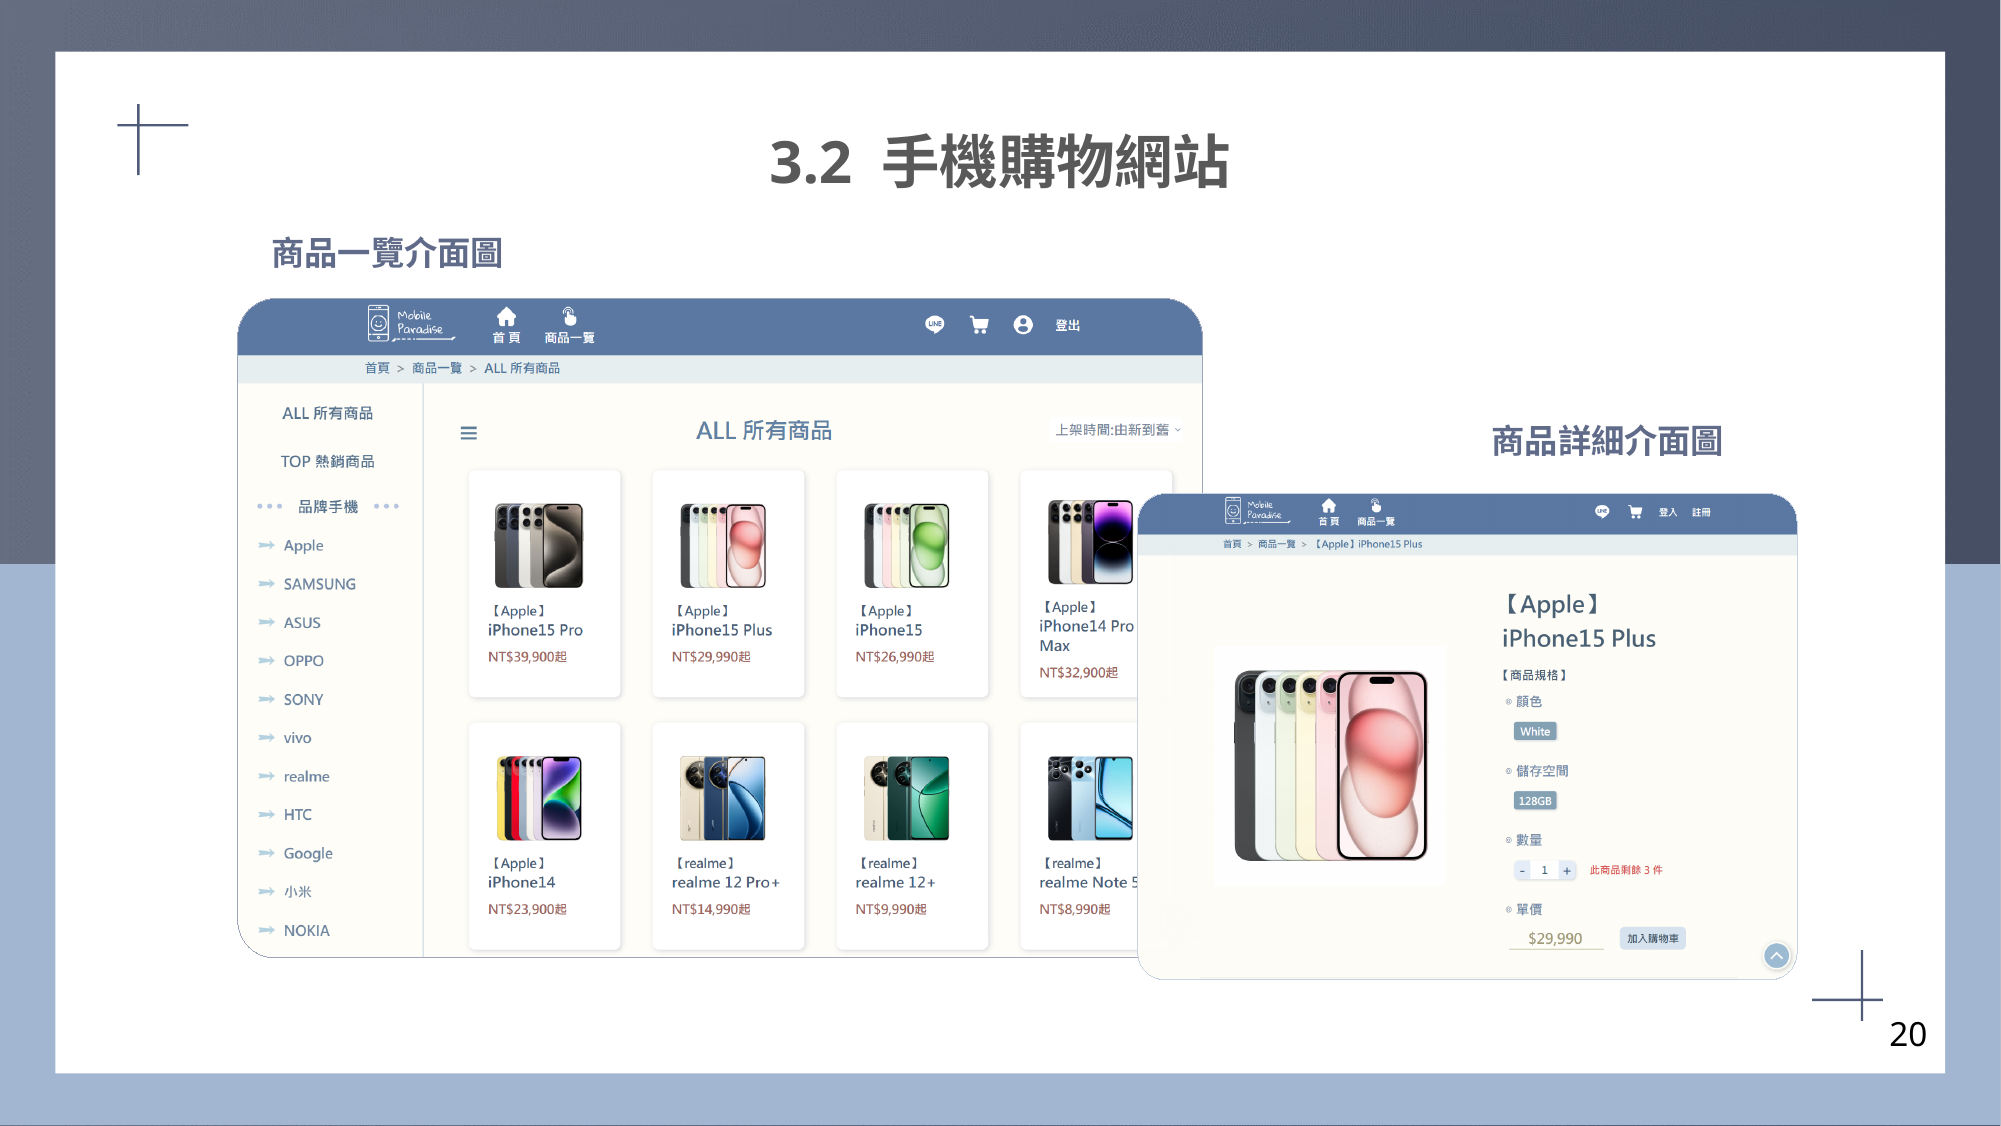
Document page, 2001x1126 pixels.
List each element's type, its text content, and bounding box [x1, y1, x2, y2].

text_box 3.2 手機購物網站 [735, 118, 1266, 193]
text_box 商品詳細介面圖 [1476, 412, 1740, 468]
text_box 商品一覽介面圖 [256, 225, 520, 280]
picture [0, 0, 2001, 564]
slide_number 20 [1478, 1004, 1946, 1083]
picture [237, 298, 1798, 981]
